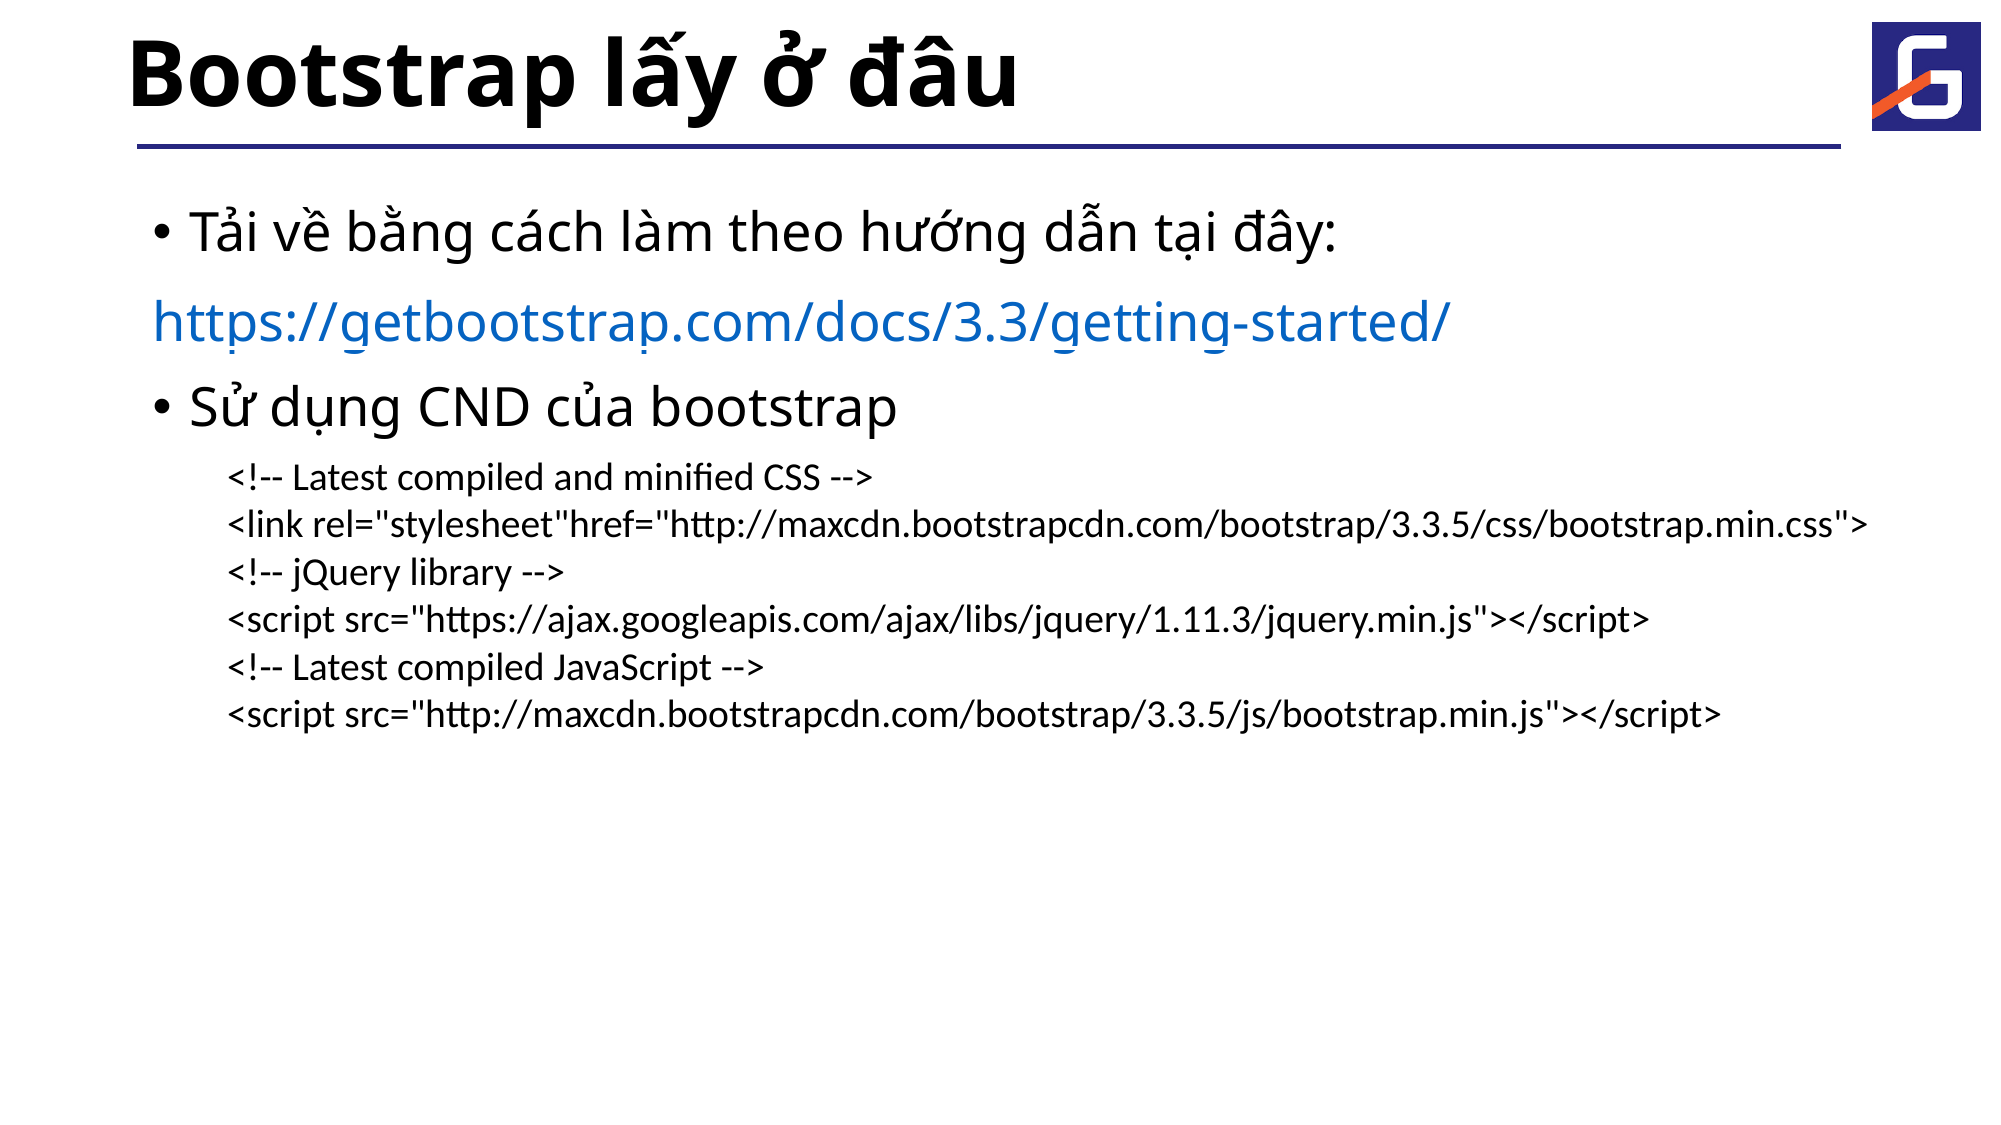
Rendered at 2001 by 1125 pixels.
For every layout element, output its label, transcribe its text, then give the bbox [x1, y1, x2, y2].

picture [1872, 22, 1981, 131]
text_box Tải về bằng cách làm theo hướng dẫn tại đây: https://getbootstrap.com/docs/3.3/getting-started/ Sử dụng CND của bootstrap <!-- Latest compiled and minified CSS --> <link rel="stylesheet"href="http://maxcdn.bootstrapcdn.com/bootstrap/3.3.5/css/bootstrap.min.css"> <!-- jQuery library --> <script src="https://ajax.googleapis.com/ajax/libs/jquery/1.11.3/jquery.min.js"></script> <!-- Latest compiled JavaScript --> <script src="http://maxcdn.bootstrapcdn.com/bootstrap/3.3.5/js/bootstrap.min.js"></script> [137, 197, 1925, 987]
text_box Bootstrap lấy ở đâu [110, 38, 1835, 116]
